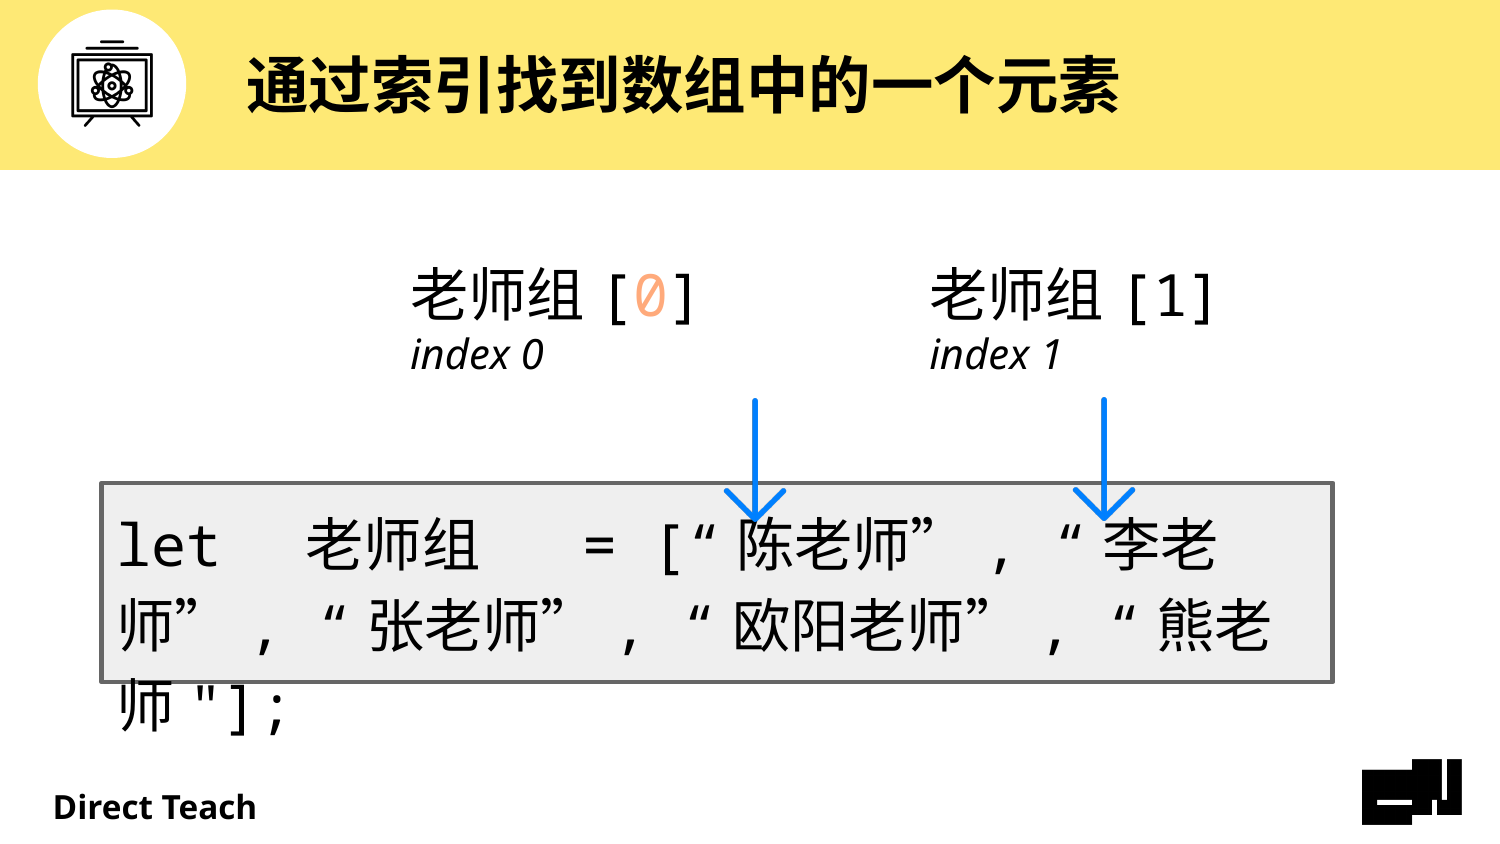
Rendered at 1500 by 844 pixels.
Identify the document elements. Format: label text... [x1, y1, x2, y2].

picture [1362, 759, 1462, 825]
title 通过索引找到数组中的一个元素 [231, 9, 1463, 158]
text_box 老师组[1] index 1 [914, 242, 1348, 398]
text_box 老师组[0] index 0 [395, 242, 828, 398]
picture [692, 397, 817, 522]
text_box let 老师组 = [“陈老师”, “李老师”, “张老师”, “欧阳老师”, “熊老师"]; [101, 483, 1333, 682]
picture [1042, 397, 1166, 522]
picture [67, 38, 157, 129]
